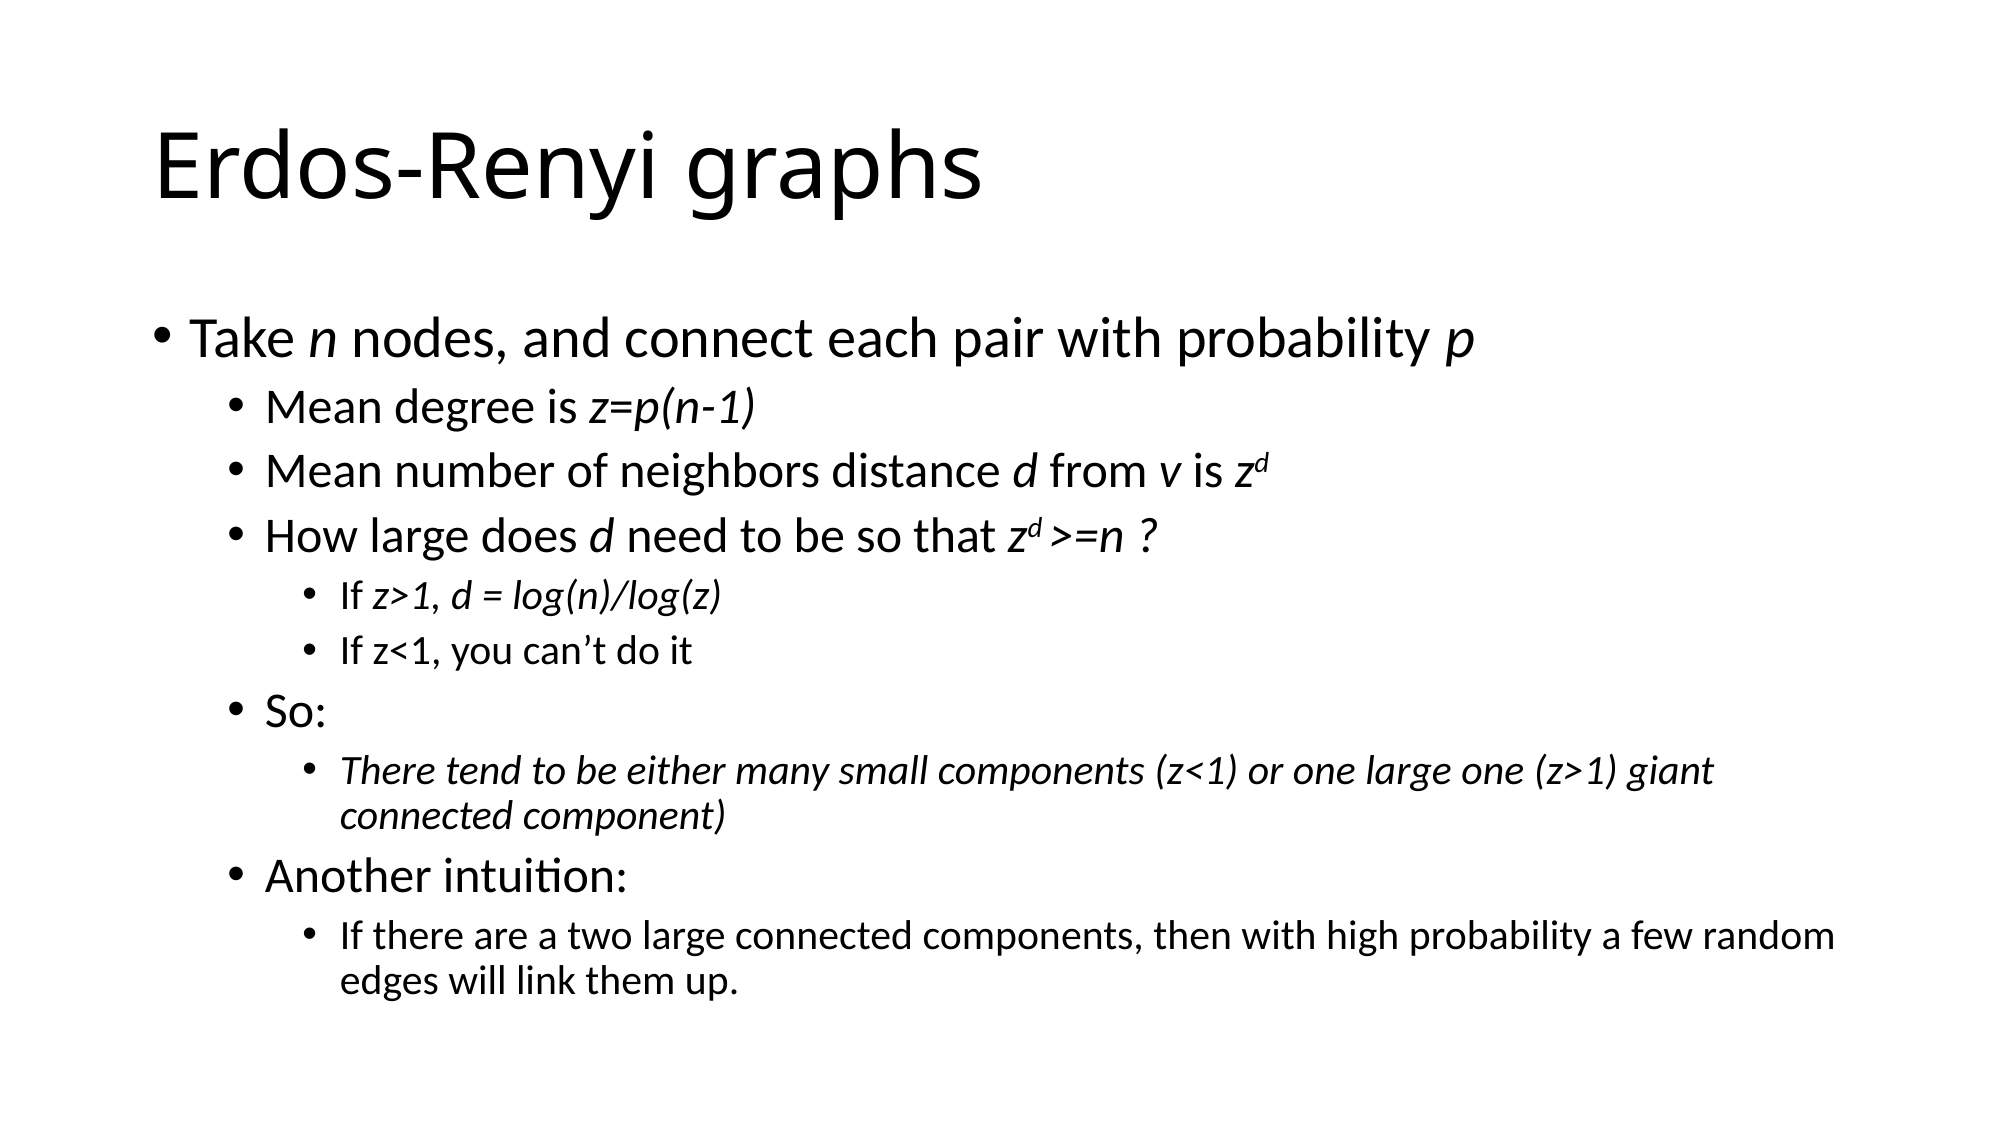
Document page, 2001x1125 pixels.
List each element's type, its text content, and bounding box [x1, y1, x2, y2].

title Erdos-Renyi graphs [137, 59, 1863, 278]
list Take n nodes, and connect each pair with probability p Mean degree is z=p(n-1) Mean number of neighbors distance d from v is zd How large does d need to be so that zd >=n ? If z>1, d = log(n)/log(z) If z<1, you can’t do it So: There tend to be either many small components (z<1) or one large one (z>1) giant connected component) Another intuition: If there are a two large connected components, then with high probability a few random edges will link them up. [137, 299, 1863, 1014]
